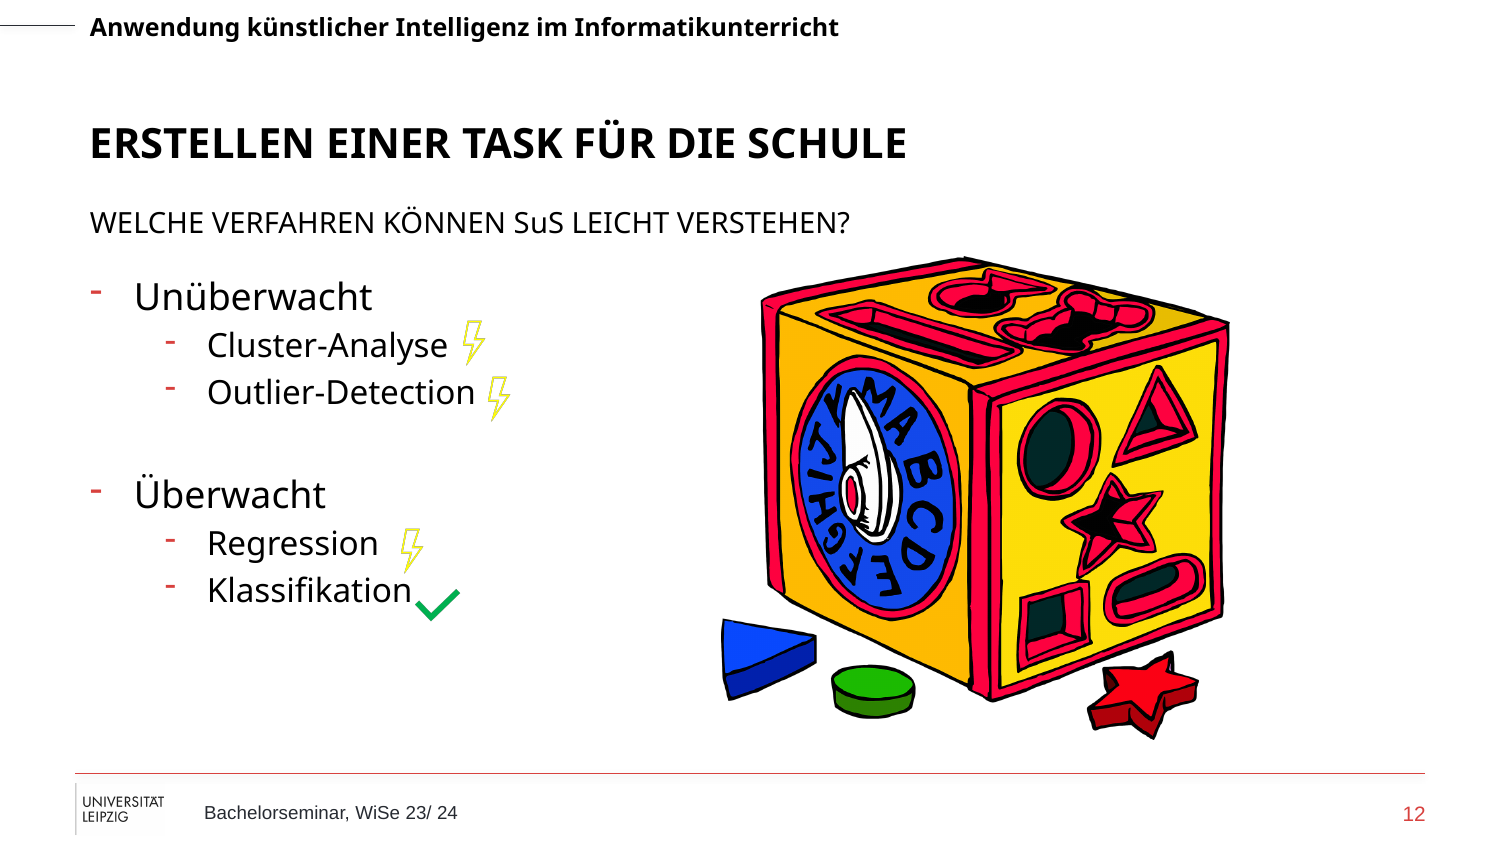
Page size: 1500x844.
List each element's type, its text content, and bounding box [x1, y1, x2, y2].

list Welche Verfahren können SuS leicht verstehen? [75, 184, 1426, 247]
picture [447, 317, 500, 369]
picture [413, 581, 462, 629]
picture [473, 373, 526, 426]
picture [720, 256, 1230, 740]
picture [386, 524, 438, 577]
list Unüberwacht Cluster-Analyse Outlier-Detection Überwacht Regression Klassifikation [75, 265, 1426, 755]
picture [75, 782, 165, 836]
title Erstellen einer Task für die Schule [75, 50, 1426, 175]
slide_number 12 [1303, 800, 1426, 834]
